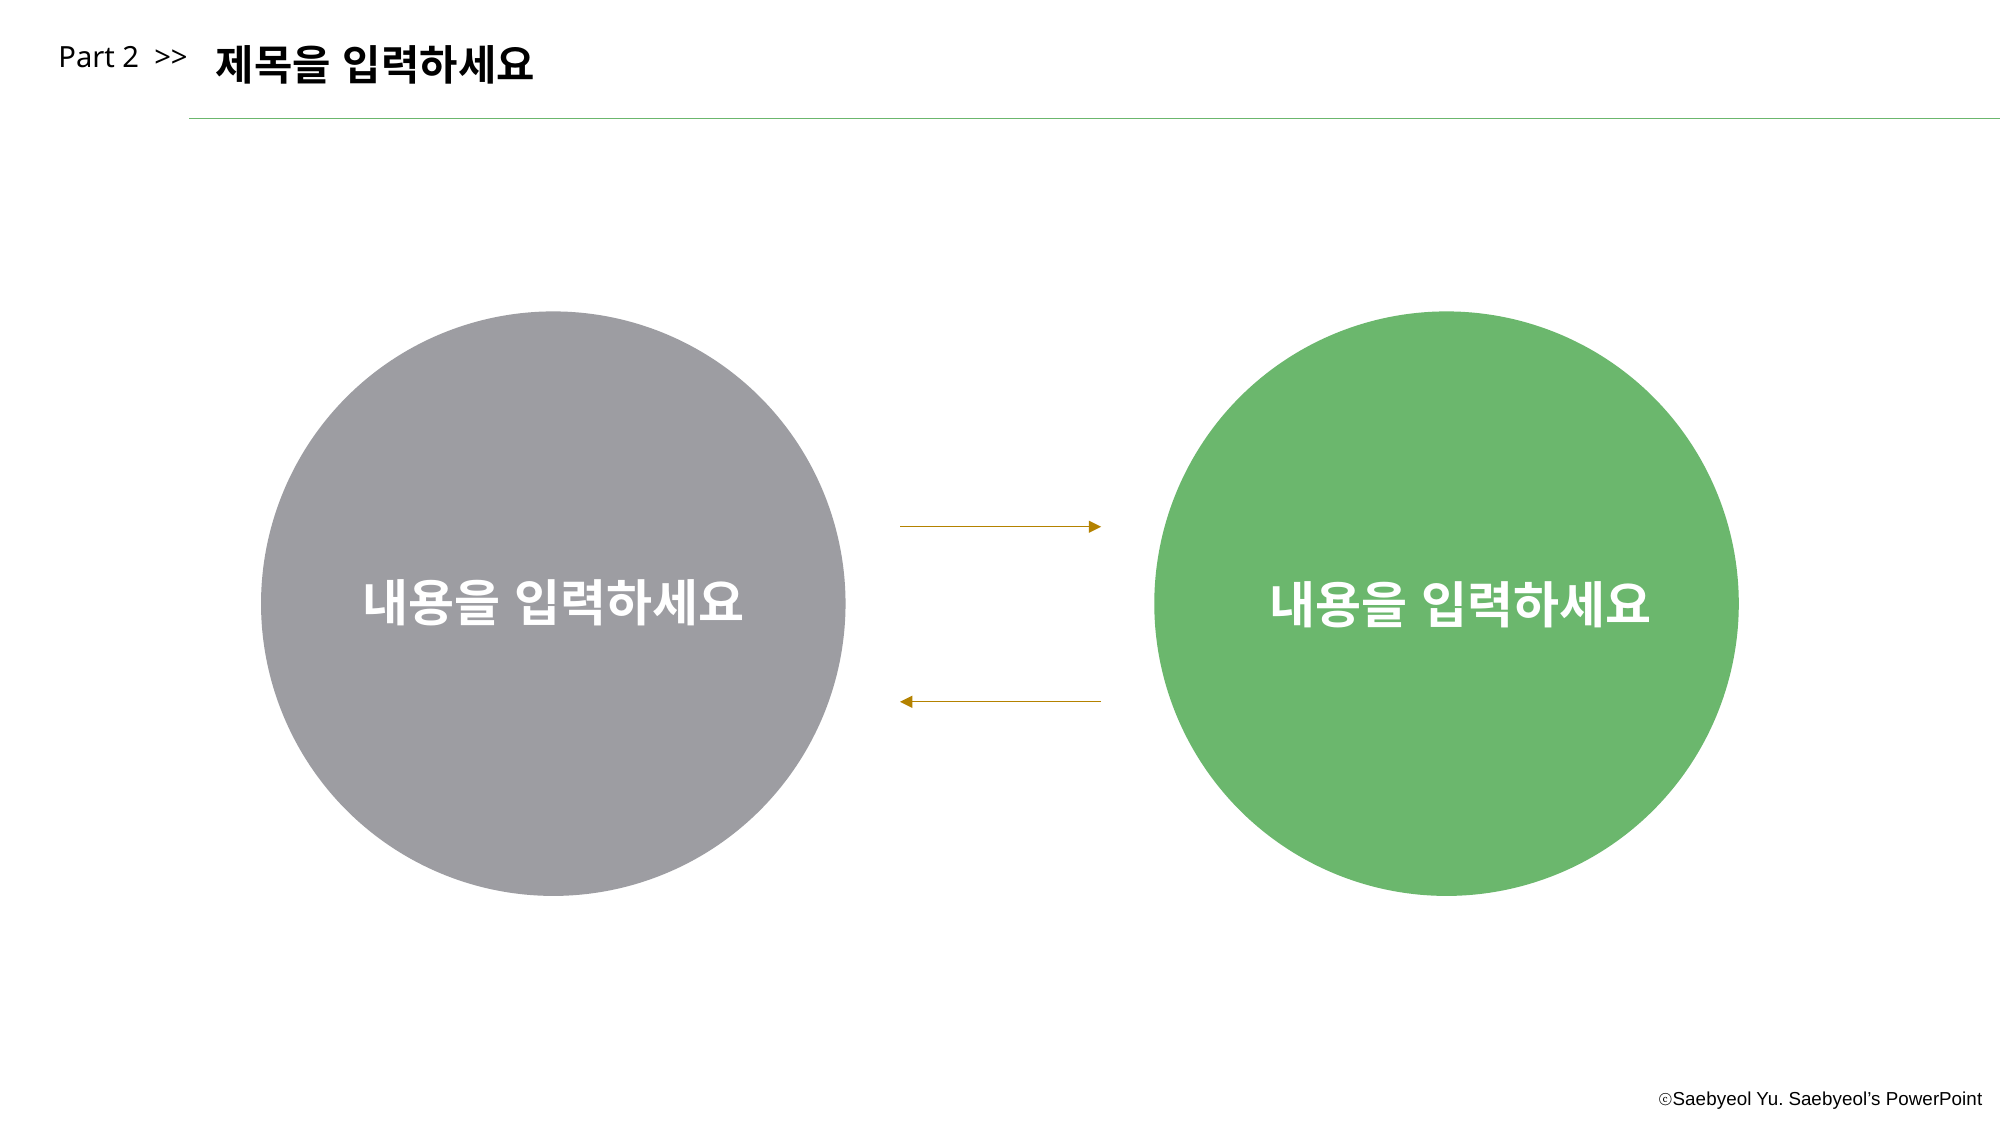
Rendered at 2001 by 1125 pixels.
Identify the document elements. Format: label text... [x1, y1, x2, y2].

text_box [261, 311, 846, 896]
text_box 내용을 입력하세요 [1254, 565, 1666, 641]
text_box 내용을 입력하세요 [347, 564, 760, 640]
text_box 제목을 입력하세요 [200, 31, 551, 97]
text_box Part 2 >> [43, 30, 203, 81]
text_box [1154, 311, 1739, 896]
